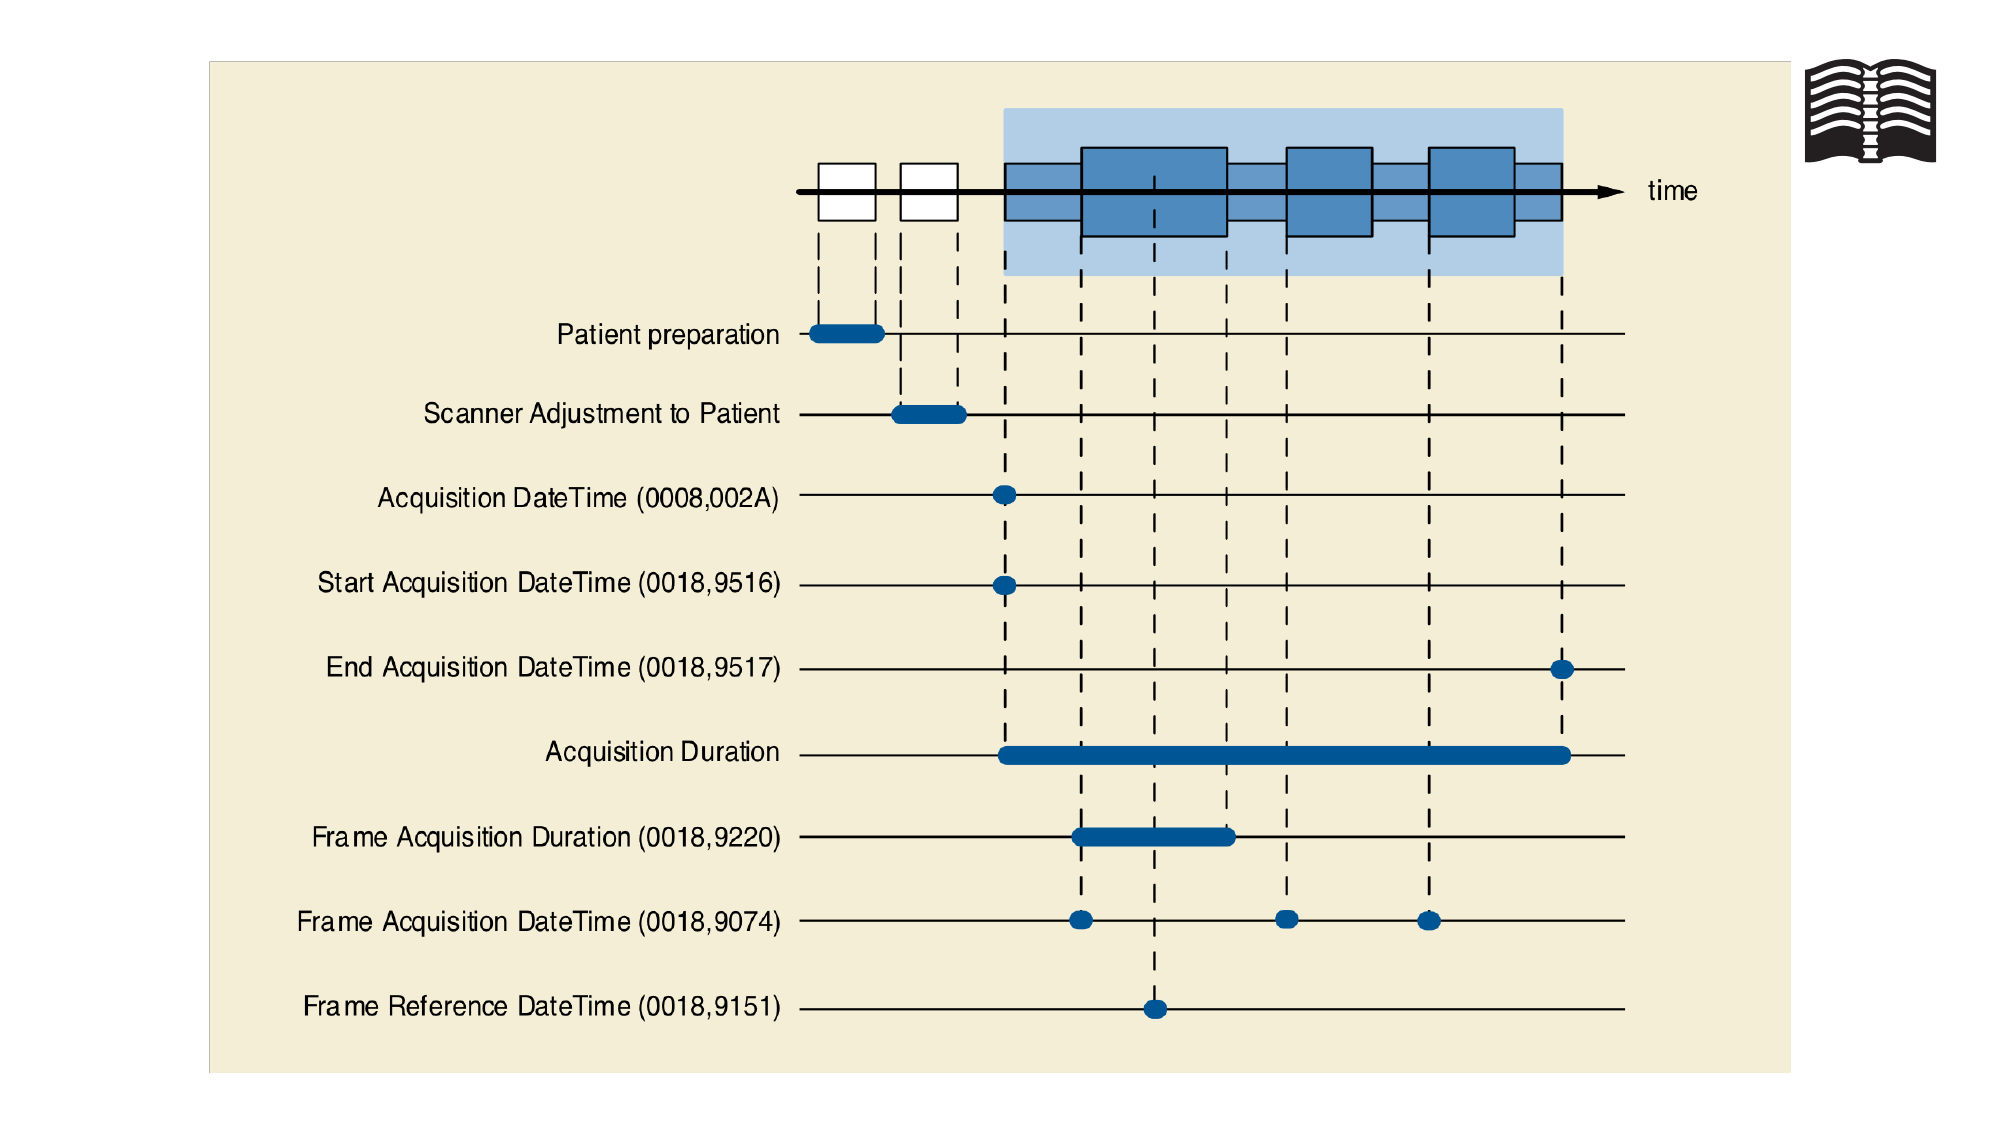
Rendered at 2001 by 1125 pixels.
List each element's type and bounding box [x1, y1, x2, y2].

picture [206, 58, 1794, 1076]
